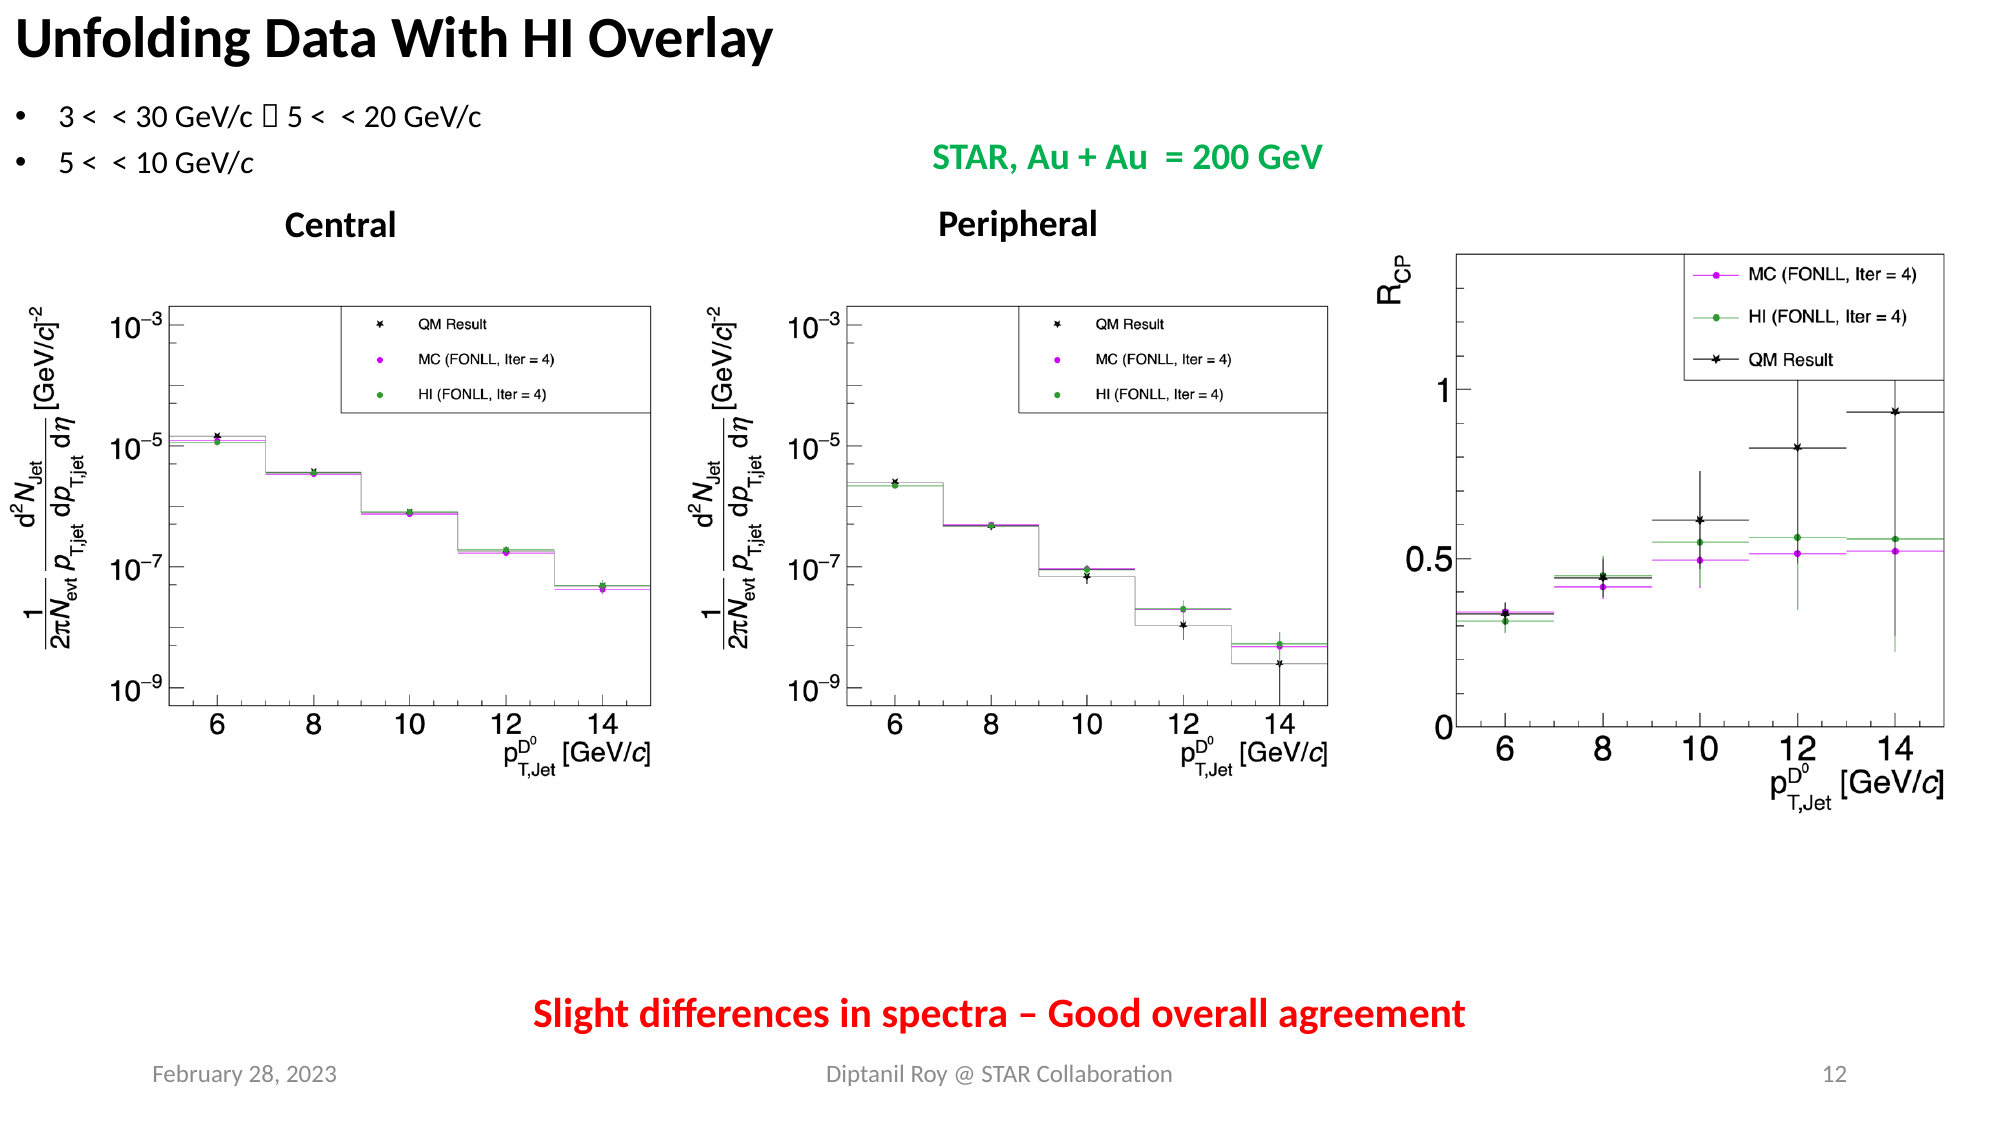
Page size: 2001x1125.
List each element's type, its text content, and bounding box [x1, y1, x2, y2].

picture [5, 253, 677, 786]
picture [683, 253, 1354, 786]
slide_number 12 [1412, 1042, 1863, 1103]
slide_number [137, 1042, 588, 1103]
list Unfolding Data With HI Overlay [0, 0, 2000, 80]
picture [1373, 191, 1995, 822]
list Slight differences in spectra – Good overall agreement [0, 983, 2000, 1048]
footer Diptanil Roy @ STAR Collaboration [662, 1042, 1338, 1103]
